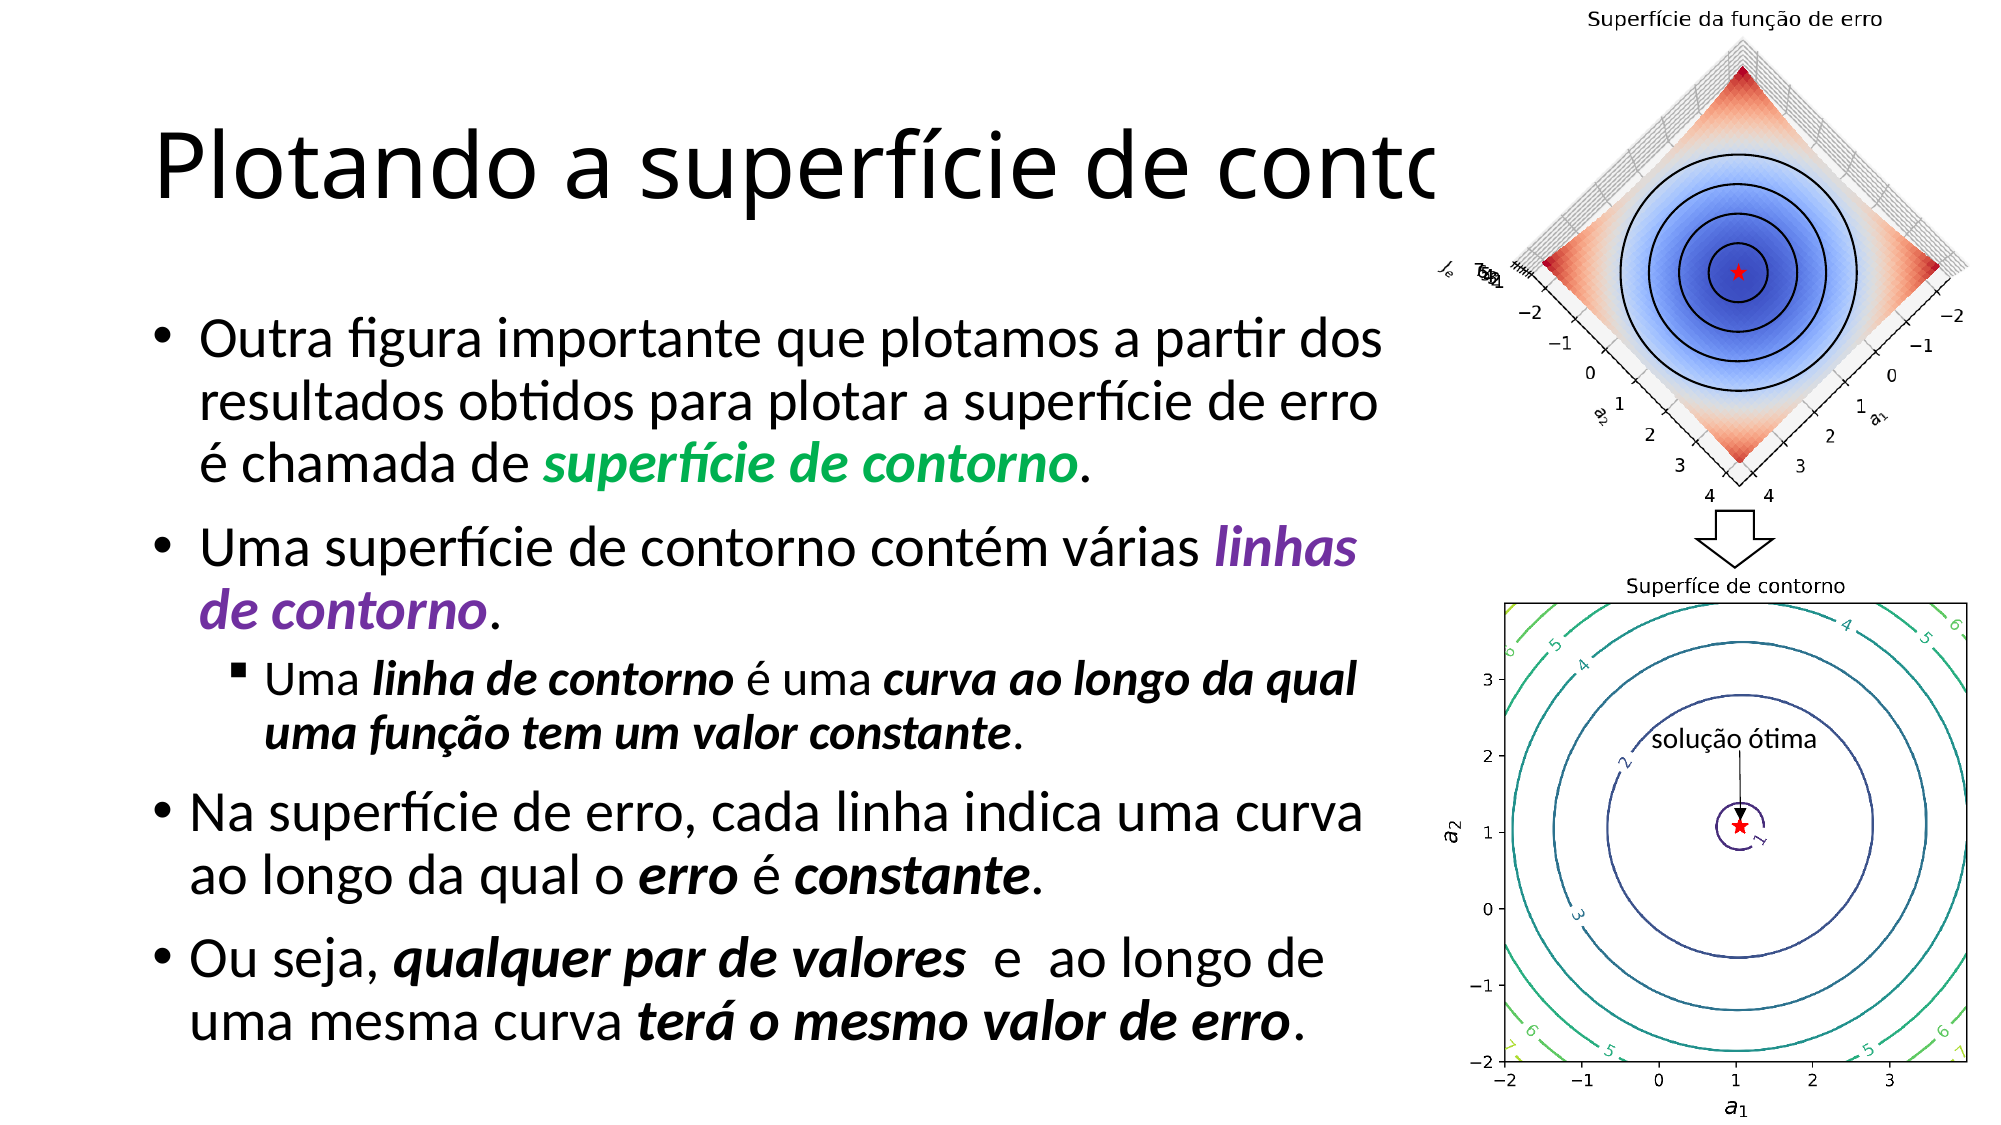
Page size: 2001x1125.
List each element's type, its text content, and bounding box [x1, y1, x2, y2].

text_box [1434, 8, 1970, 1119]
title Plotando a superfície de contorno [137, 59, 1434, 278]
